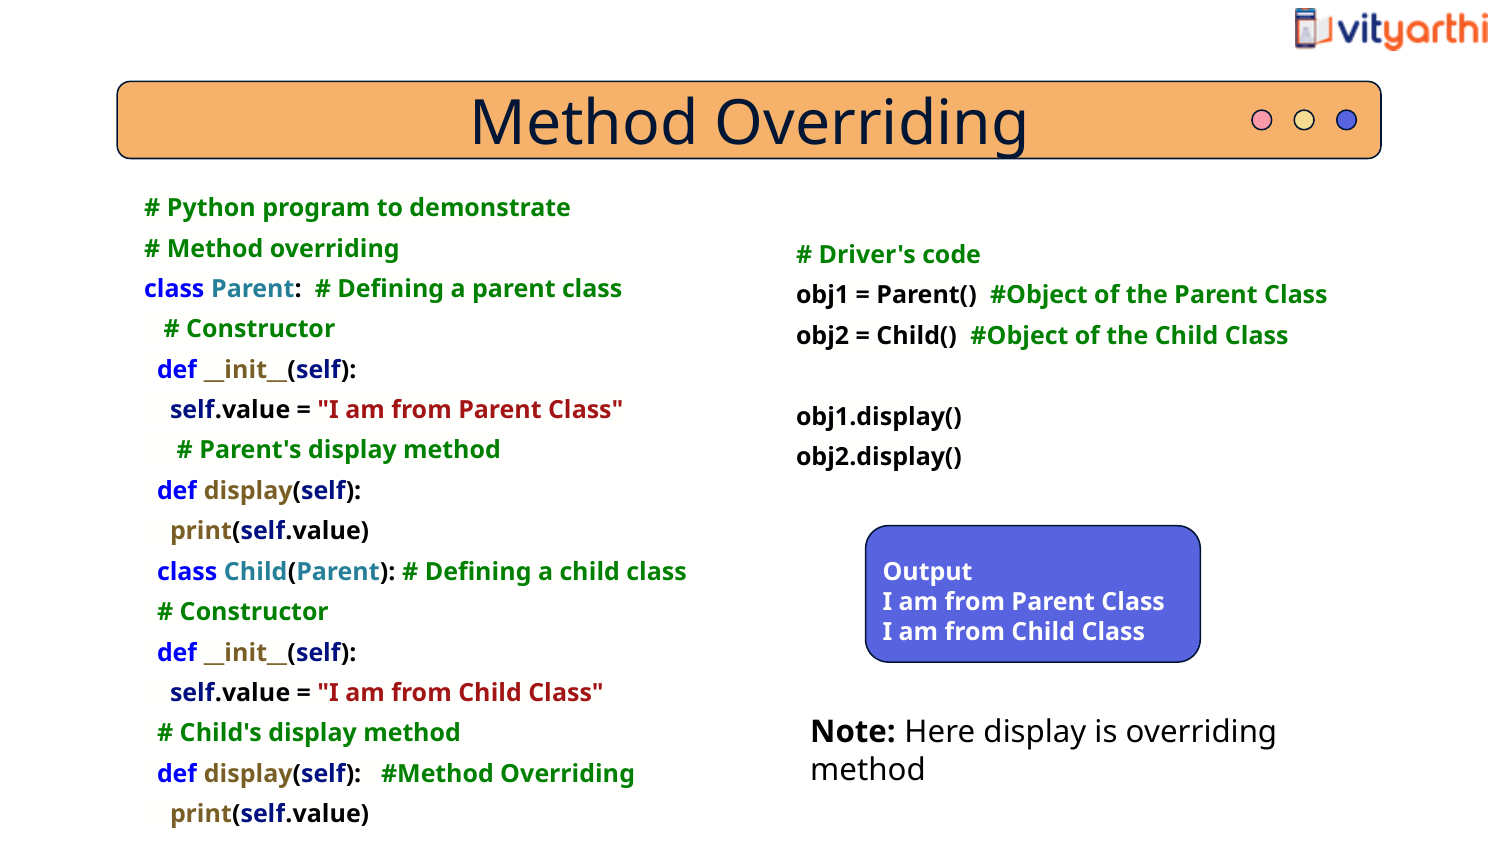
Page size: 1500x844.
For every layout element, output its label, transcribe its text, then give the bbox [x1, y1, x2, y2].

text_box Output I am from Parent Class I am from Child Class [867, 525, 1276, 661]
text_box [117, 81, 223, 159]
text_box Note: Here display is overriding method [795, 696, 1410, 802]
text_box # Python program to demonstrate # Method overriding class Parent: # Defining a parent class # Constructor def __init__(self): self.value = "I am from Parent Class" # Parent's display method def display(self): print(self.value) class Child(Parent): # Defining a child class # Constructor def __init__(self): self.value = "I am from Child Class" # Child's display method def display(self): #Method Overriding print(self.value) [129, 166, 778, 843]
text_box # Driver's code obj1 = Parent() #Object of the Parent Class obj2 = Child() #Object of the Child Class obj1.display() obj2.display() [781, 213, 1381, 486]
text_box Method Overriding [223, 72, 1276, 167]
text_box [1251, 109, 1357, 131]
text_box [1276, 81, 1382, 159]
picture [1295, 8, 1488, 51]
